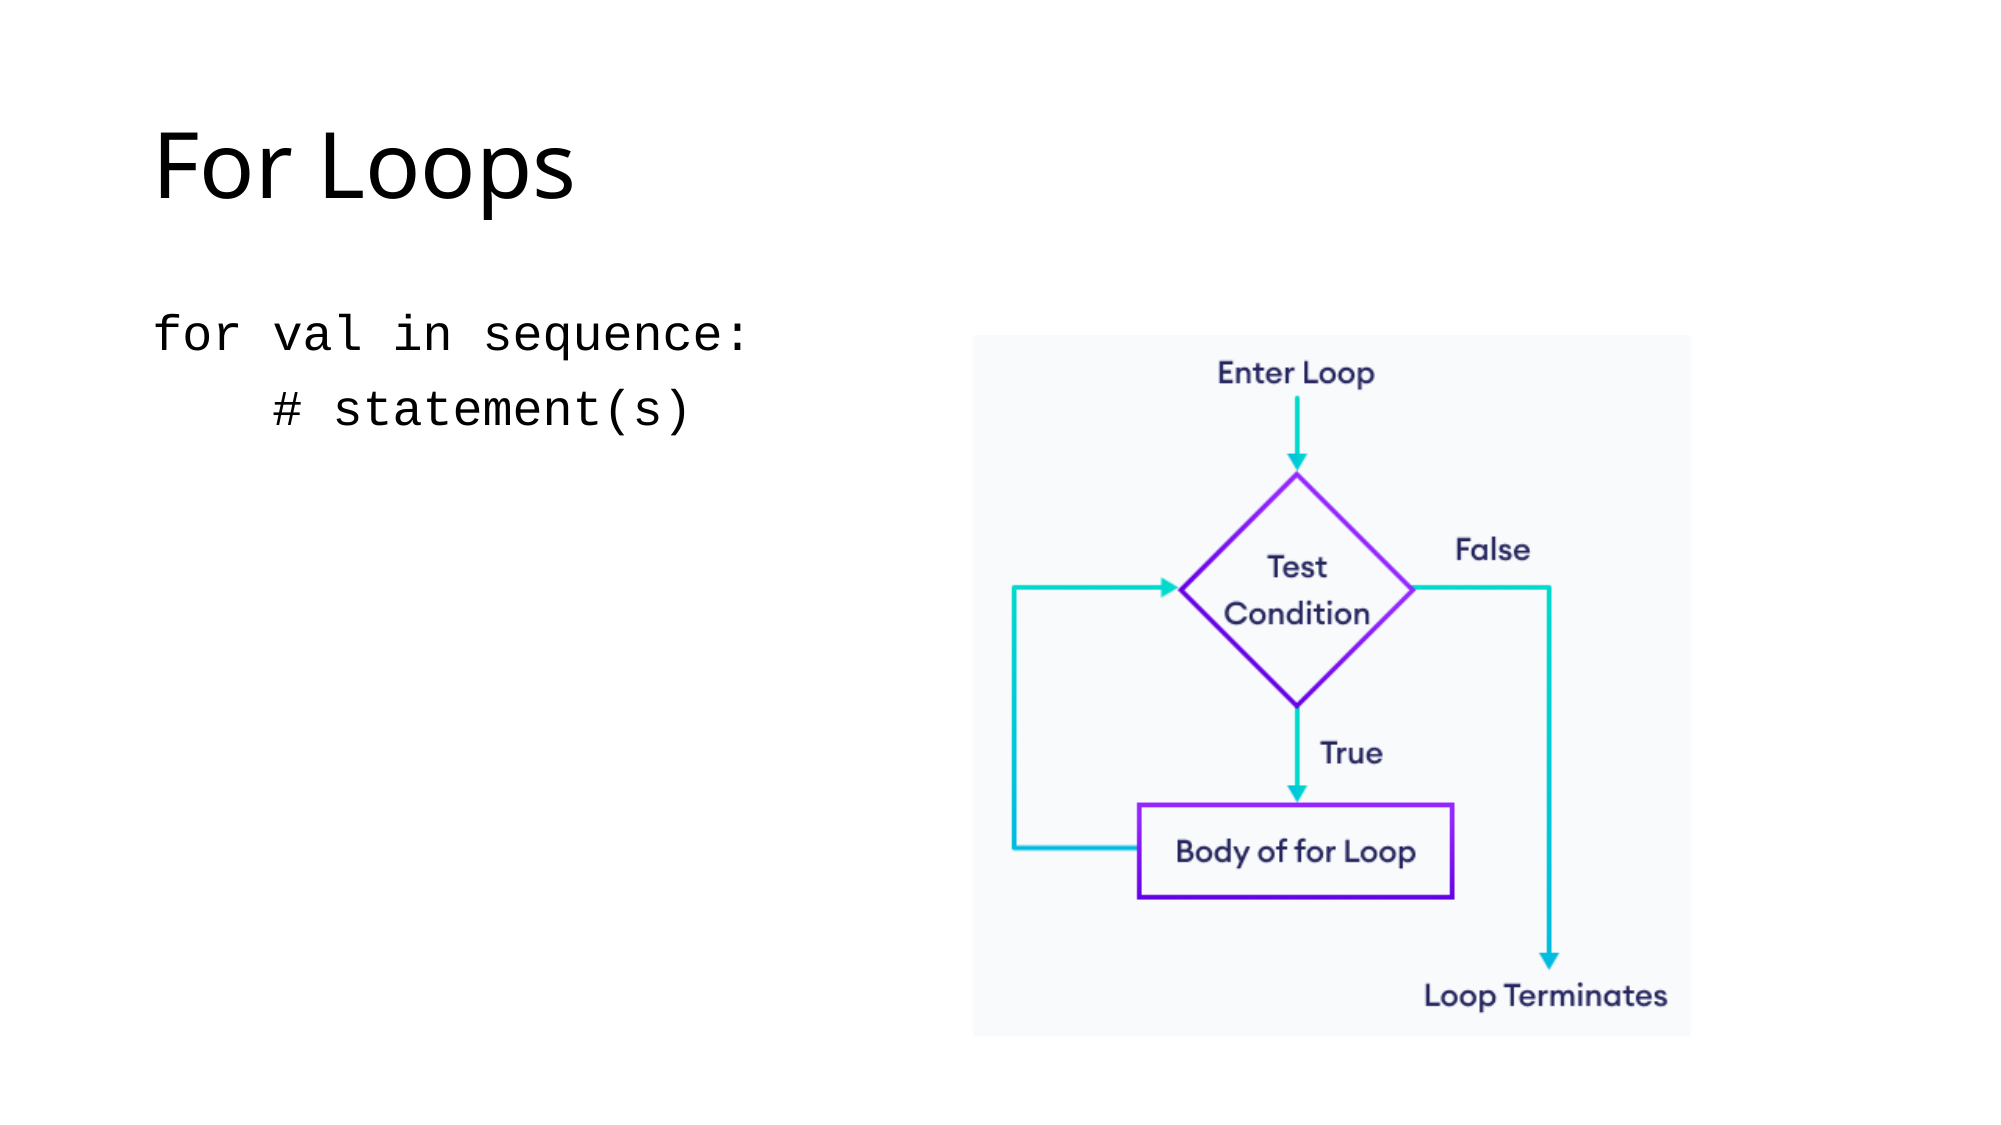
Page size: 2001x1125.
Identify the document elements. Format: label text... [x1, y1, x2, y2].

title For Loops [137, 59, 1863, 278]
picture [973, 335, 1691, 1036]
list for val in sequence: # statement(s) [137, 299, 1863, 1014]
